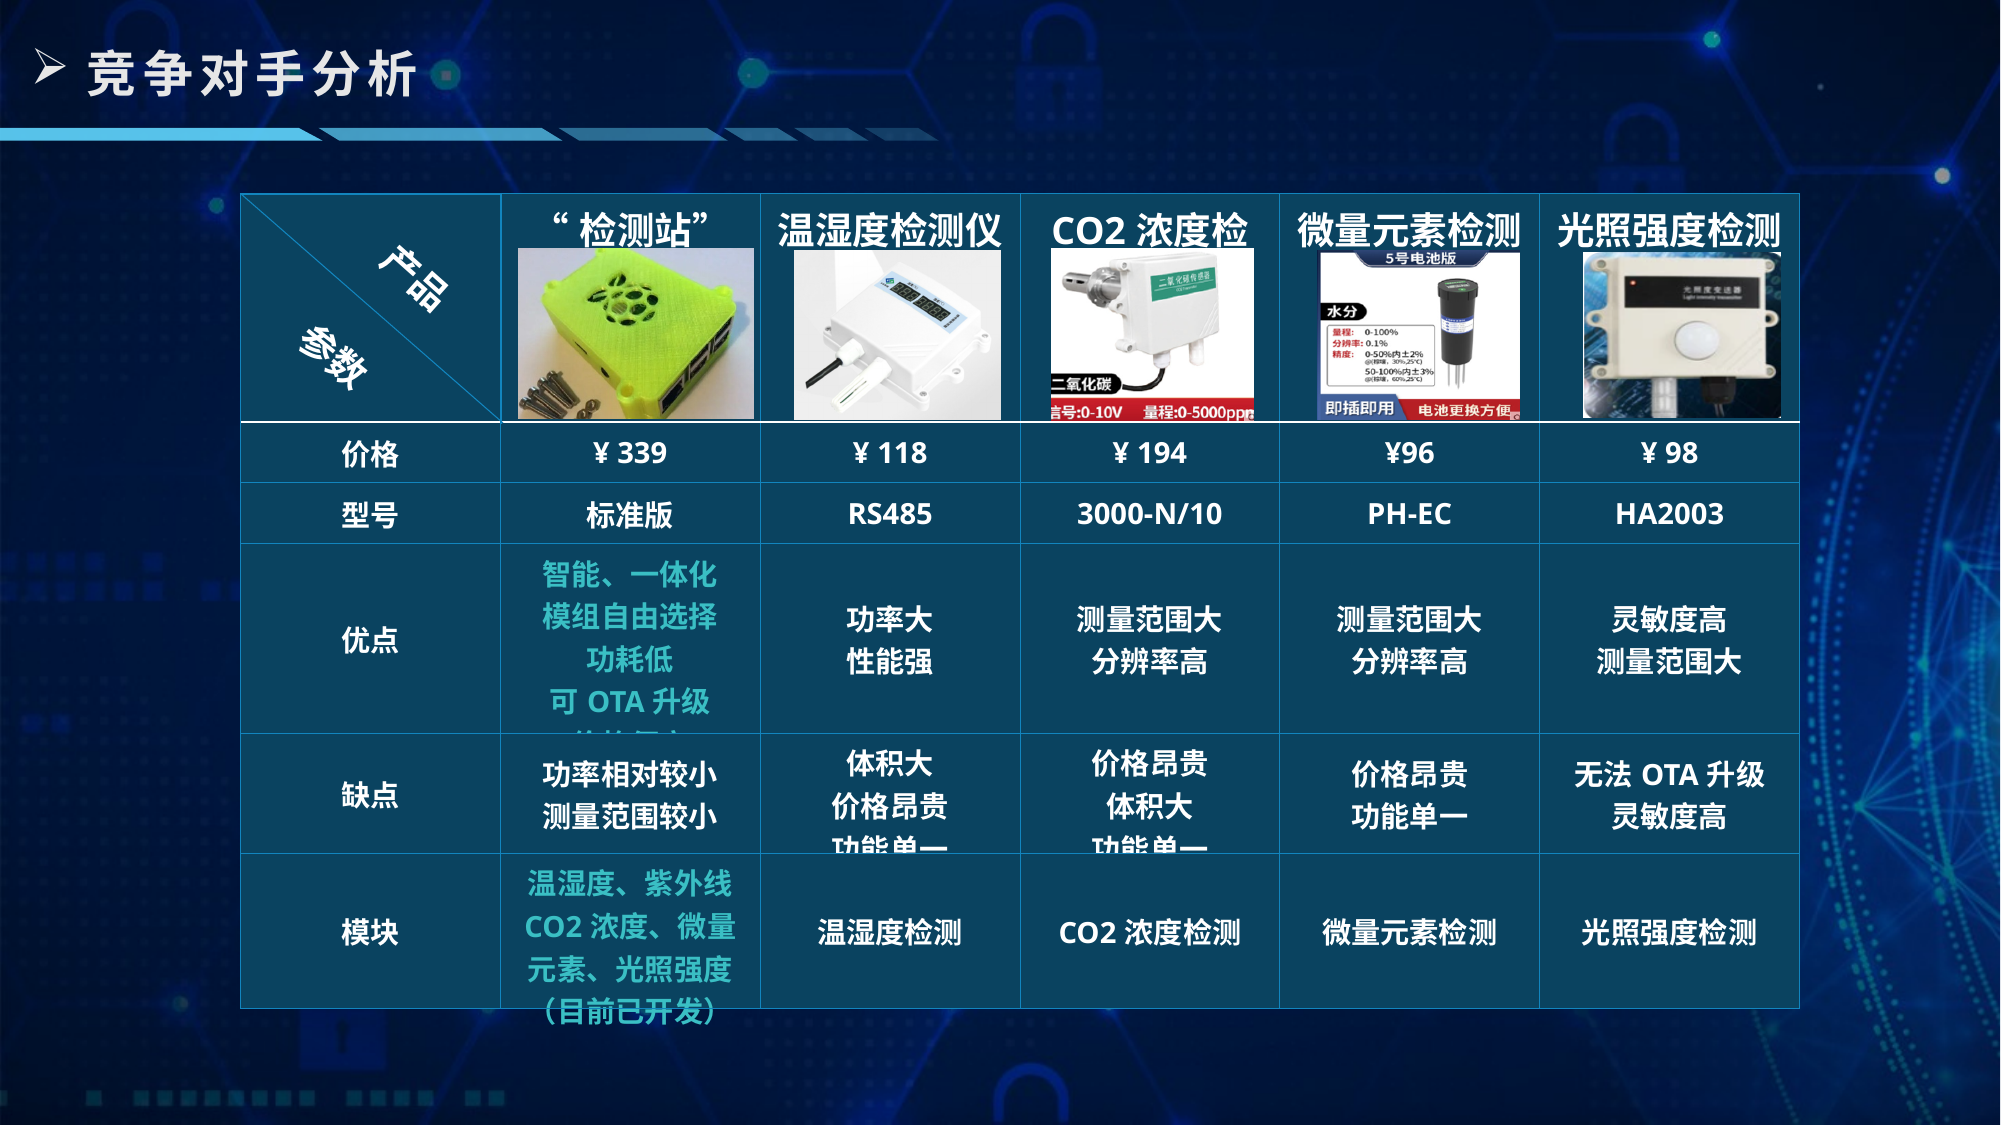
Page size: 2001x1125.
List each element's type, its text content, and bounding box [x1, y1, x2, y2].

table_cell ¥ 339 [501, 423, 760, 482]
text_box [240, 193, 503, 423]
table_cell 价格 [241, 424, 500, 482]
table_header 微量元素检测 [1280, 194, 1539, 421]
table_cell 功率相对较小 测量范围较小 [501, 734, 760, 853]
table_cell 价格昂贵 功能单一 [1280, 734, 1539, 853]
table_cell 模块 [241, 854, 500, 1008]
table_cell 优点 [241, 544, 500, 733]
table_cell ¥ 98 [1540, 423, 1799, 482]
table_header 温湿度检测仪 [761, 194, 1020, 421]
table_cell PH-EC [1280, 483, 1539, 543]
table_cell HA2003 [1540, 483, 1799, 543]
table_header 光照强度检测 [1540, 194, 1799, 421]
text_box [0, 127, 939, 141]
table_header “检测站” [503, 194, 760, 421]
table_cell 微量元素检测 [1280, 854, 1539, 1008]
text_box 竞争对手分析 [15, 34, 434, 110]
table_cell 功率大 性能强 [761, 544, 1020, 733]
table_cell 灵敏度高 测量范围大 [1540, 544, 1799, 733]
table_cell 体积大 价格昂贵 功能单一 [761, 734, 1020, 853]
table_cell ¥ 118 [761, 423, 1020, 482]
table_cell 温湿度检测 [761, 854, 1020, 1008]
table_cell ¥96 [1280, 423, 1539, 482]
table_cell CO2浓度检测 [1021, 854, 1279, 1008]
table_cell 光照强度检测 [1540, 854, 1799, 1008]
table_cell 型号 [241, 483, 500, 543]
table_header CO2浓度检测 [1021, 194, 1279, 421]
table_cell 测量范围大 分辨率高 [1280, 544, 1539, 733]
table_cell 温湿度、紫外线 CO2浓度、微量元素、光照强度 （目前已开发） [501, 854, 760, 1008]
table_cell 测量范围大 分辨率高 [1021, 544, 1279, 733]
table_cell 3000-N/10 [1021, 483, 1279, 543]
table_cell 标准版 [501, 483, 760, 543]
table_cell 价格昂贵 体积大 功能单一 [1021, 734, 1279, 853]
table_cell 无法OTA升级 灵敏度高 [1540, 734, 1799, 853]
picture [0, 0, 2001, 1125]
table_cell 缺点 [241, 734, 500, 853]
table_cell 智能、一体化 模组自由选择 功耗低 可OTA升级 价格便宜 [501, 544, 760, 733]
table_cell RS485 [761, 483, 1020, 543]
table_cell ¥ 194 [1021, 423, 1279, 482]
